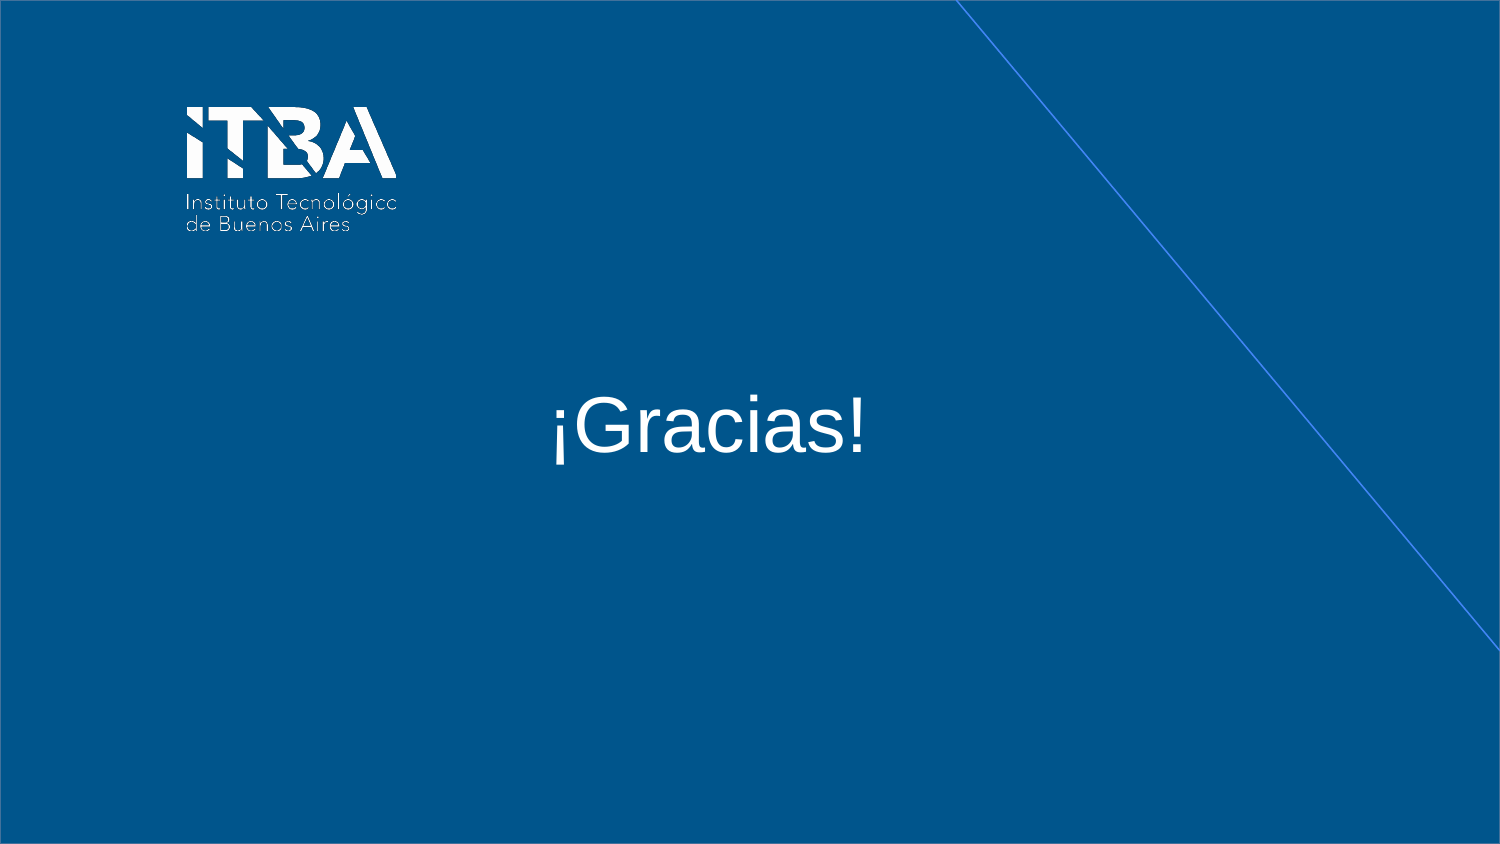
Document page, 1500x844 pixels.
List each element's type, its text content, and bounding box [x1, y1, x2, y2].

text_box ¡Gracias! [532, 358, 914, 484]
picture [187, 107, 396, 231]
